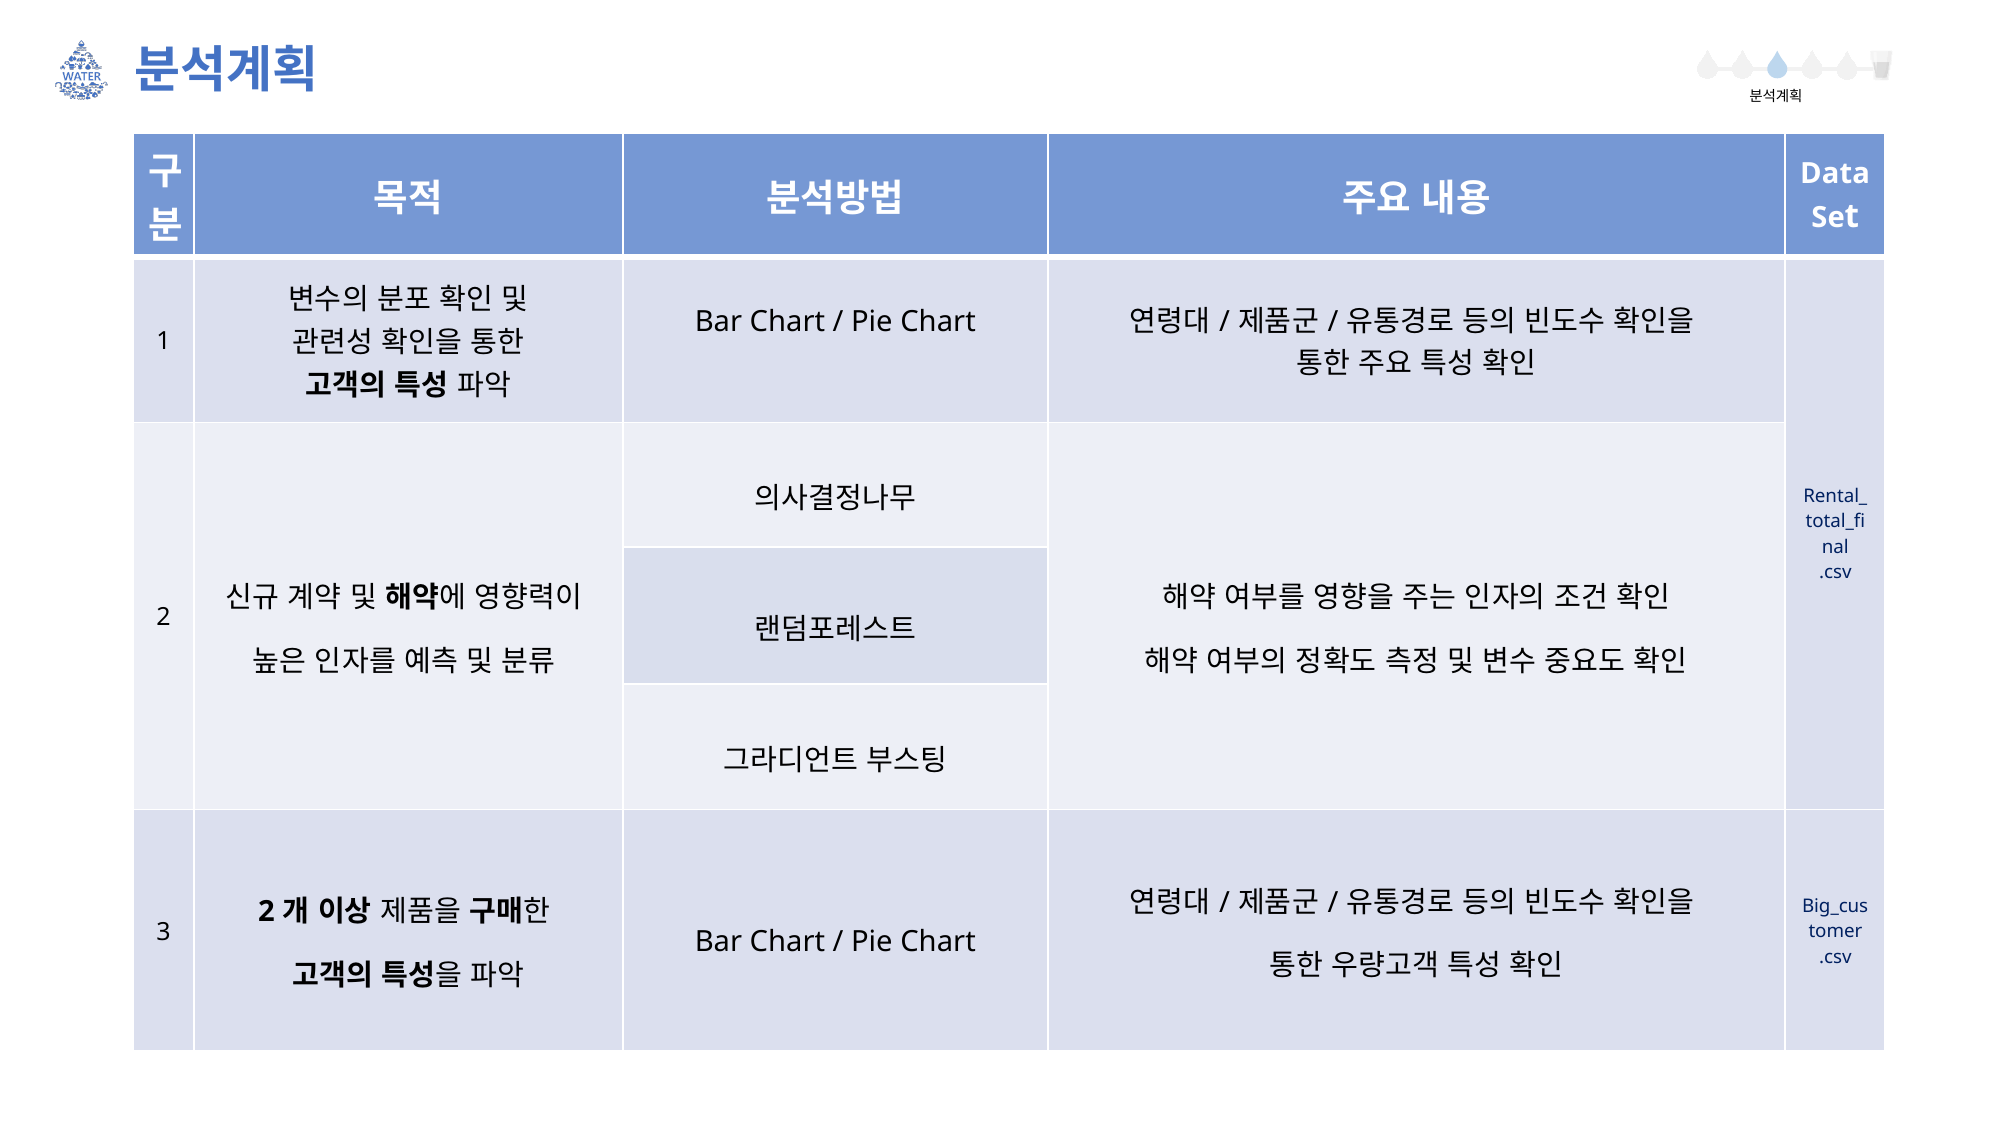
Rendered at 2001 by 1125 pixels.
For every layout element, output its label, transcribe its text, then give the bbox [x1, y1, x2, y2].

table_cell 1 [134, 260, 193, 422]
table_cell 신규 계약 및 해약에 영향력이 높은 인자를 예측 및 분류 [195, 423, 622, 809]
table_cell 그라디언트 부스팅 [624, 685, 1047, 809]
table_cell 연령대/제품군/유통경로 등의 빈도수 확인을 통한 주요 특성 확인 [1049, 260, 1784, 422]
table_cell Bar Chart / Pie Chart [624, 810, 1047, 1050]
table_cell 변수의 분포 확인 및 관련성 확인을 통한 고객의 특성 파악 [195, 260, 622, 422]
table_header 주요 내용 [1049, 134, 1784, 254]
table_cell 2개 이상 제품을 구매한 고객의 특성을 파악 [195, 810, 622, 1050]
table_cell 연령대/제품군/유통경로 등의 빈도수 확인을 통한 우량고객 특성 확인 [1049, 810, 1784, 1050]
text_box 분석계획 [119, 36, 534, 114]
table_cell 랜덤포레스트 [624, 548, 1047, 683]
table_header DataSet [1786, 134, 1884, 254]
table_cell 해약 여부를 영향을 주는 인자의 조건 확인 해약 여부의 정확도 측정 및 변수 중요도 확인 [1049, 423, 1784, 809]
table_header 분석방법 [624, 134, 1047, 254]
table_cell 3 [134, 810, 193, 1050]
table_cell Rental_total_final .csv [1786, 260, 1884, 809]
table_cell Big_customer .csv [1786, 810, 1884, 1050]
table_cell Bar Chart / Pie Chart [624, 260, 1047, 422]
table_cell 2 [134, 423, 193, 809]
table_header 구분 [134, 134, 193, 254]
picture [55, 40, 108, 100]
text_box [1697, 45, 1900, 113]
table_header 목적 [195, 134, 622, 254]
table_cell 의사결정나무 [624, 423, 1047, 546]
